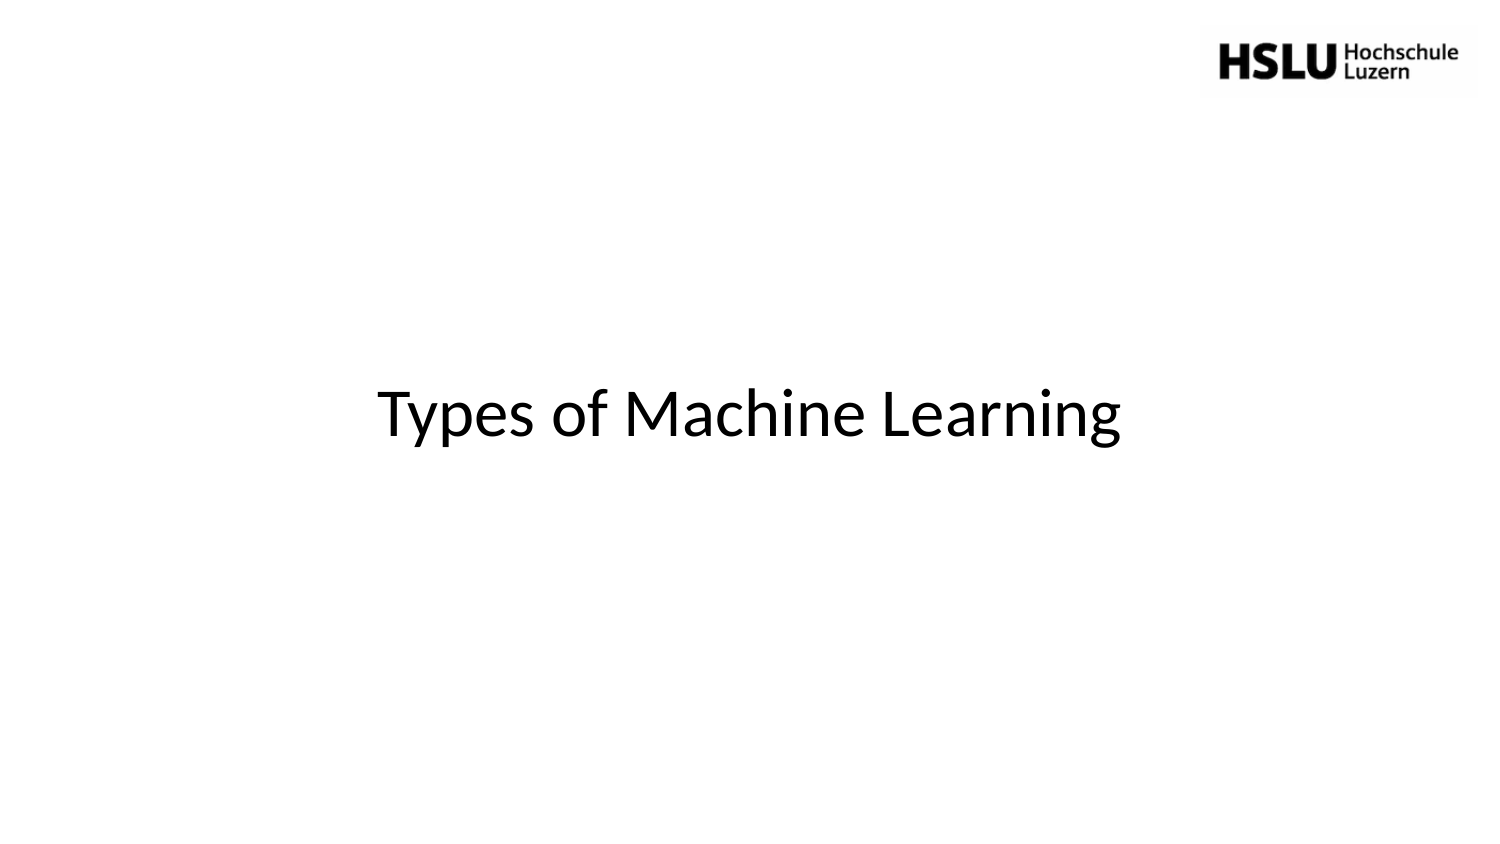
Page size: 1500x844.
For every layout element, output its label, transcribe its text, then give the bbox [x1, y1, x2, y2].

title Types of Machine Learning [103, 332, 1397, 496]
picture [1200, 25, 1478, 98]
